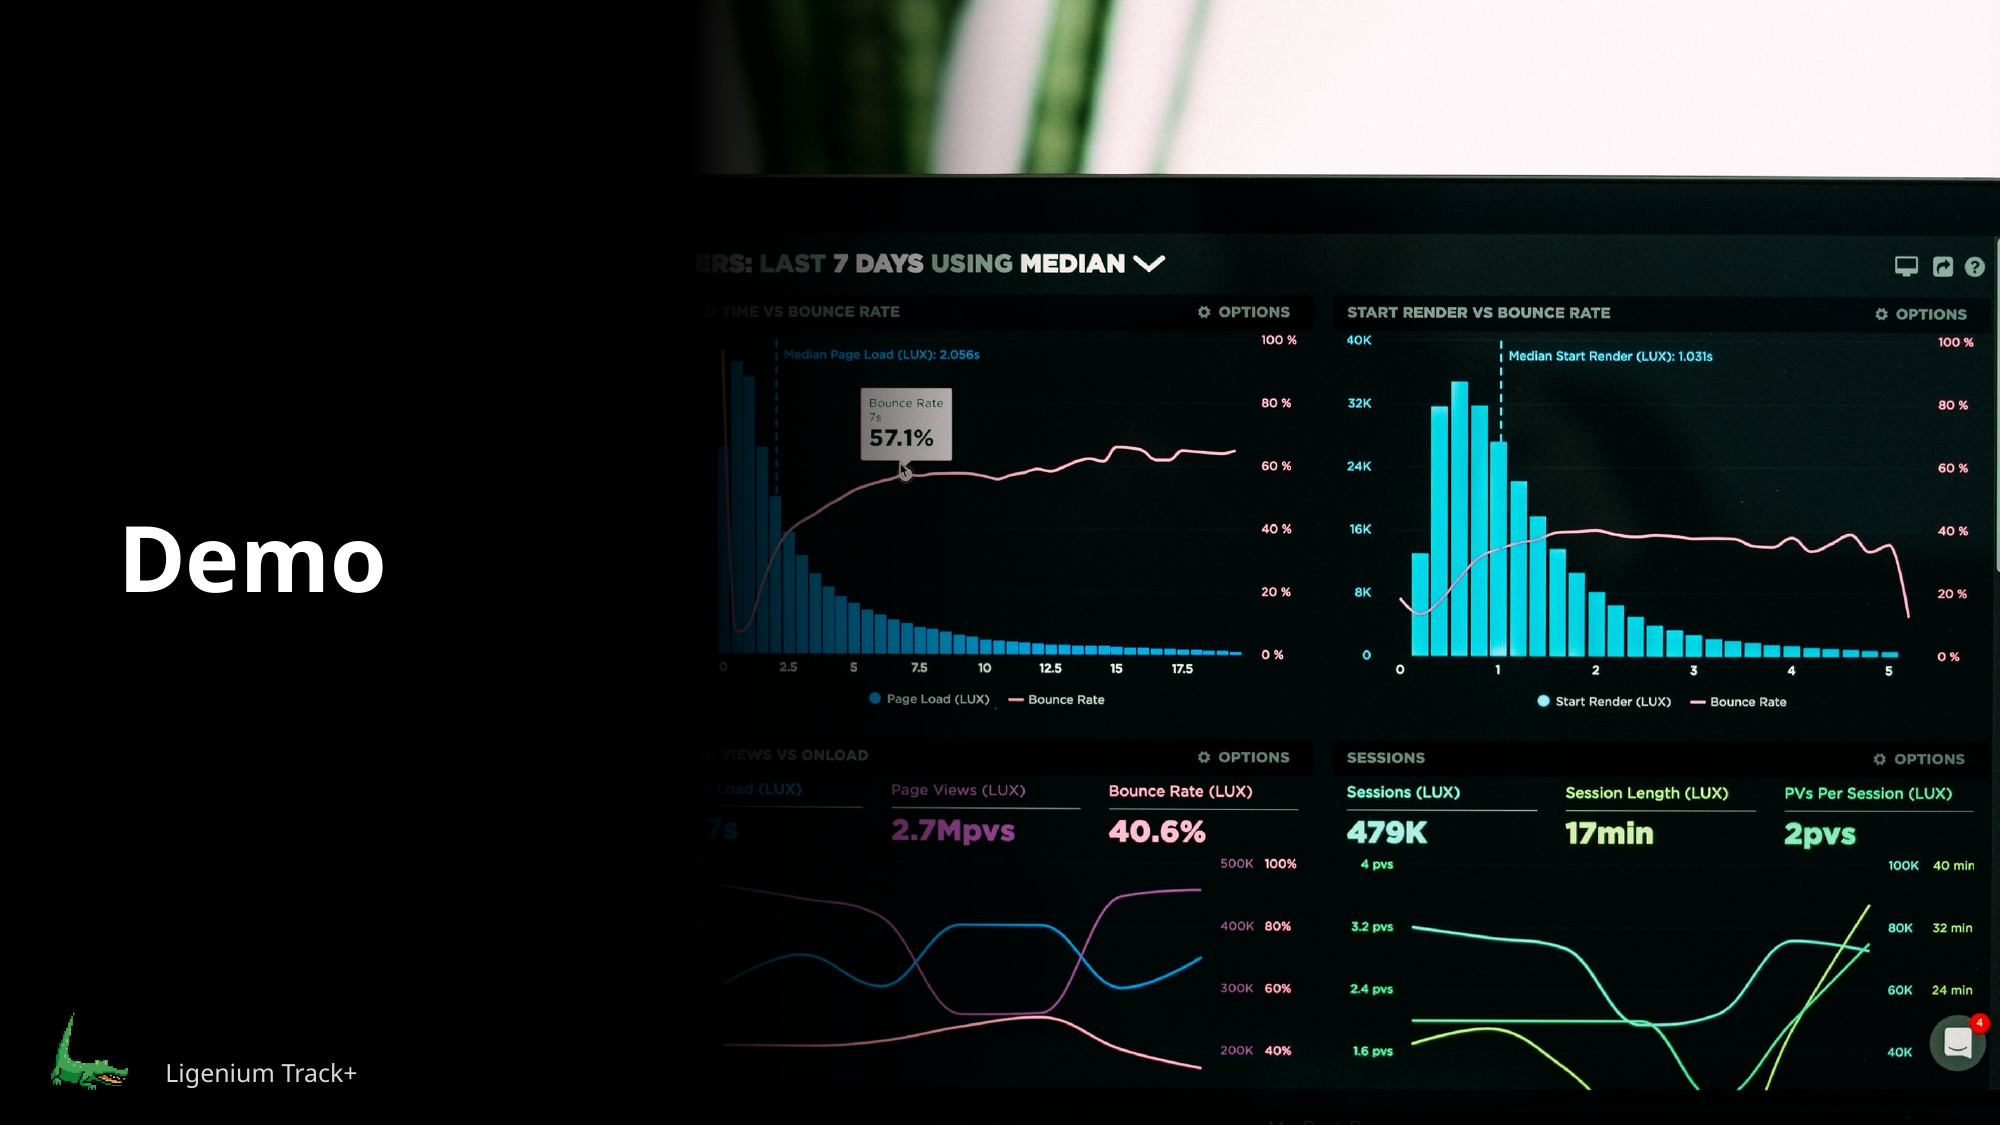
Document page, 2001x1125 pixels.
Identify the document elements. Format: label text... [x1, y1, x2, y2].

picture [662, 0, 2000, 1125]
title Demo [0, 0, 662, 1125]
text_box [38, 1000, 520, 1102]
